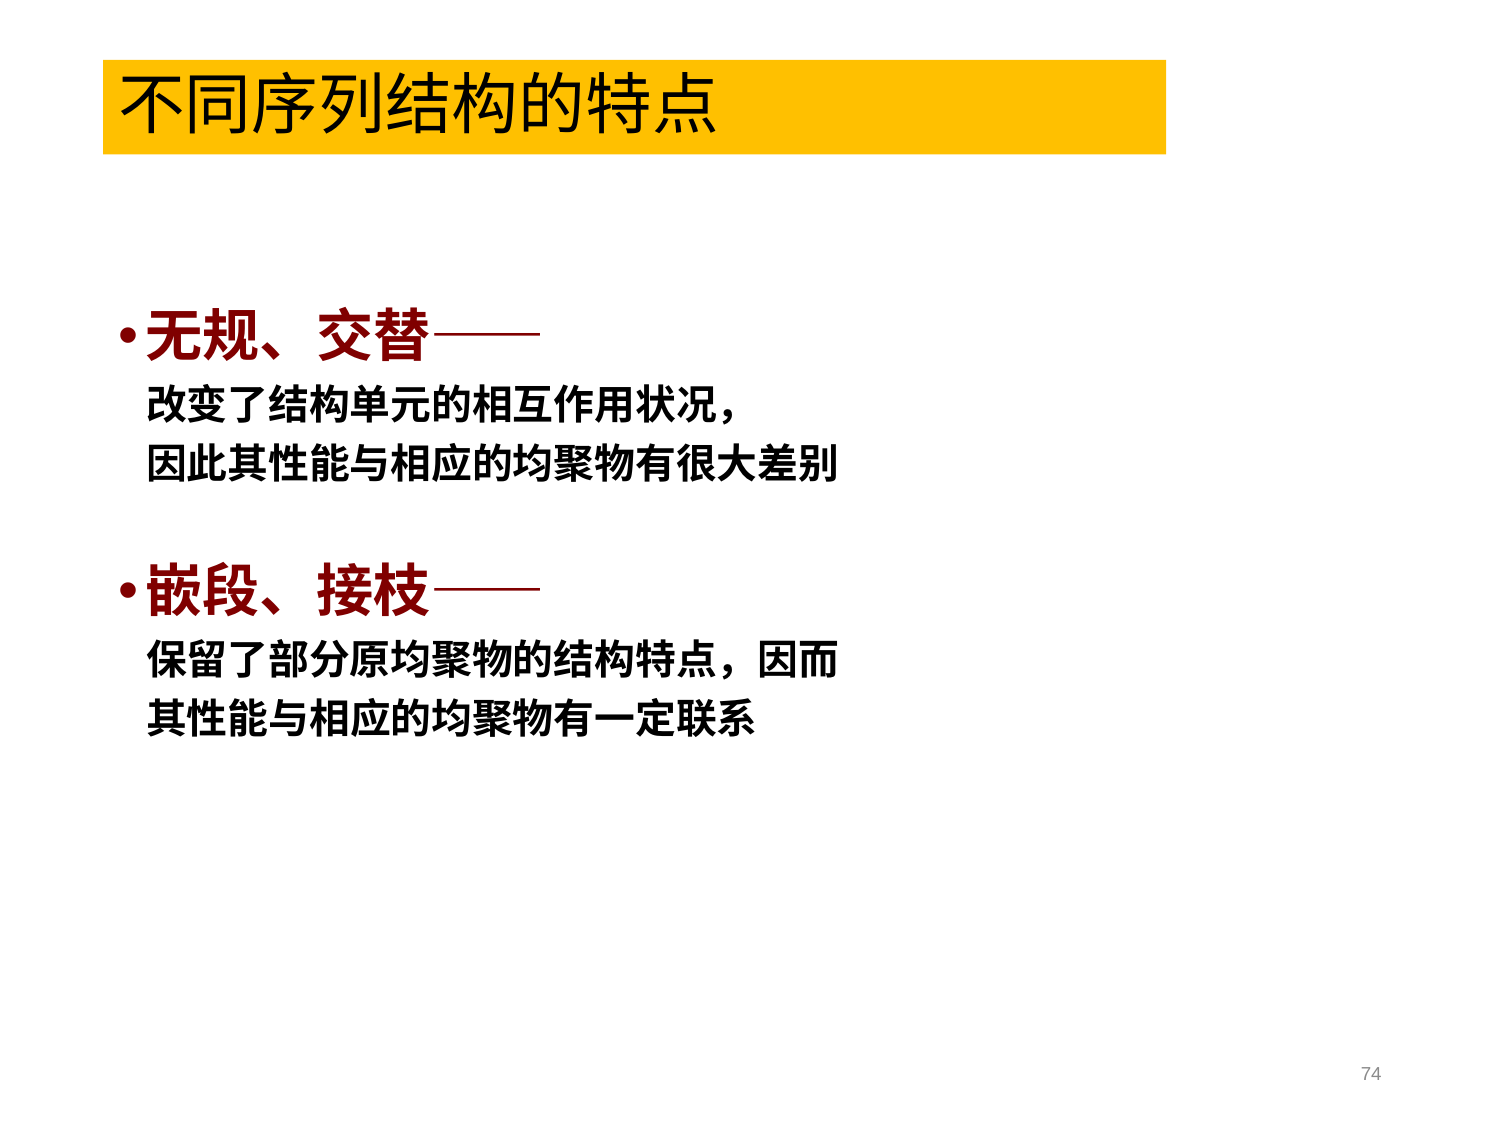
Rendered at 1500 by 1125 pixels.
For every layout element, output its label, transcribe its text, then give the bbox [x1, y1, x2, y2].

slide_number 74 [1059, 1042, 1397, 1103]
title 不同序列结构的特点 [103, 59, 1167, 155]
list 无规、交替—— 改变了结构单元的相互作用状况， 因此其性能与相应的均聚物有很大差别 嵌段、接枝—— 保留了部分原均聚物的结构特点，因而 其性能与相应的均聚物有一定联系 [103, 299, 1353, 811]
